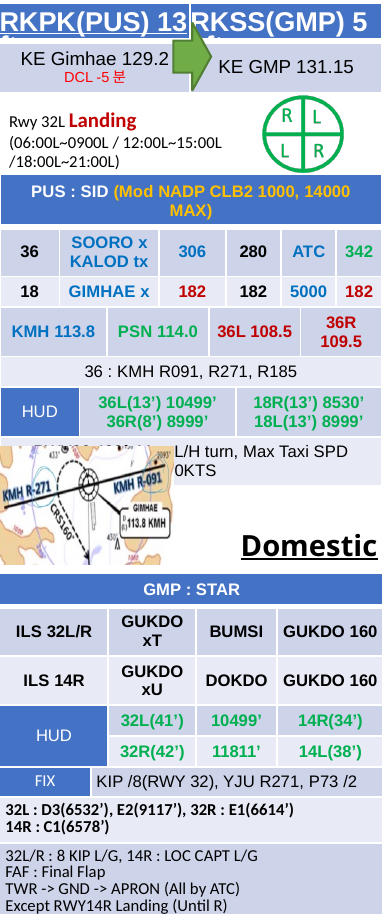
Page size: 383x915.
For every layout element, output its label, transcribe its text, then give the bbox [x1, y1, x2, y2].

table_cell 10499’ [197, 706, 276, 735]
table_cell 18 [1, 277, 59, 306]
table_cell GUKDO xT [109, 609, 195, 655]
picture [262, 95, 344, 177]
table_cell FIX [0, 768, 90, 796]
table_cell 36L(13’) 10499’ 36R(8’) 8999’ [80, 388, 235, 436]
table_cell 342 [337, 230, 381, 276]
table_cell 36L 108.5 [210, 308, 300, 356]
table_cell 182 [227, 277, 280, 306]
table_cell 32L(41’) [109, 706, 195, 735]
table_header GMP : STAR [0, 574, 382, 604]
table_cell 32R(42’) [109, 737, 195, 766]
table_cell ATC [282, 230, 335, 276]
table_cell KE GMP 131.15 [191, 44, 381, 92]
table_cell 36 [1, 230, 59, 276]
table_cell 11811’ [197, 737, 276, 766]
table_cell GUKDO xU [109, 657, 195, 704]
table_cell HUD [1, 388, 79, 436]
table_cell 32L : D3(6532’), E2(9117’), 32R : E1(6614’) 14R : C1(6578’) [0, 798, 382, 842]
table_cell GUKDO 160 [278, 609, 382, 655]
table_cell ILS 32L/R [0, 609, 107, 655]
table_cell 182 [337, 277, 381, 306]
table_cell HUD [0, 706, 107, 766]
table_cell KIP /8(RWY 32), YJU R271, P73 /2 [92, 768, 382, 796]
table_cell 36 : KMH R091, R271, R185 [1, 357, 381, 386]
table_cell 280 [227, 230, 280, 276]
text_box Domestic [207, 519, 382, 575]
table_cell GUKDO 160 [278, 657, 382, 704]
table_cell 36R 109.5 [301, 308, 381, 356]
table_cell 18R(13’) 8530’ 18L(13’) 8999’ [237, 388, 381, 436]
table_cell 32L/R : 8 KIP L/G, 14R : LOC CAPT L/G FAF : Final Flap TWR -> GND -> APRON (All by ATC) Except RWY14R Landing (Until R) [0, 844, 382, 914]
table_cell 5000 [282, 277, 335, 306]
table_cell 306 [160, 230, 225, 276]
table_cell 182 [160, 277, 225, 306]
table_cell BUMSI [197, 609, 276, 655]
table_cell 14R(34’) [278, 706, 382, 735]
table_cell GIMHAE x [60, 277, 158, 306]
table_header RKSS(GMP) 59ft [191, 4, 381, 38]
table_cell PSN 114.0 [108, 308, 208, 356]
table_cell RWY36 400ft Man L/H turn, Max Taxi SPD 20KTS [1, 438, 381, 485]
text_box Rwy 32L Landing (06:00L~0900L / 12:00L~15:00L /18:00L~21:00L) [0, 98, 258, 179]
text_box [173, 22, 212, 91]
table_cell 14L(38’) [278, 737, 382, 766]
table_header PUS : SID (Mod NADP CLB2 1000, 14000 MAX) [1, 175, 381, 224]
table_cell DOKDO [197, 657, 276, 704]
table_cell KMH 113.8 [1, 308, 106, 356]
table_header RKPK(PUS) 13ft [0, 4, 189, 38]
table_cell ILS 14R [0, 657, 107, 704]
table_cell SOORO x KALOD tx [60, 230, 158, 276]
table_cell KE Gimhae 129.2 DCL -5분 [0, 44, 189, 92]
picture [0, 446, 174, 566]
